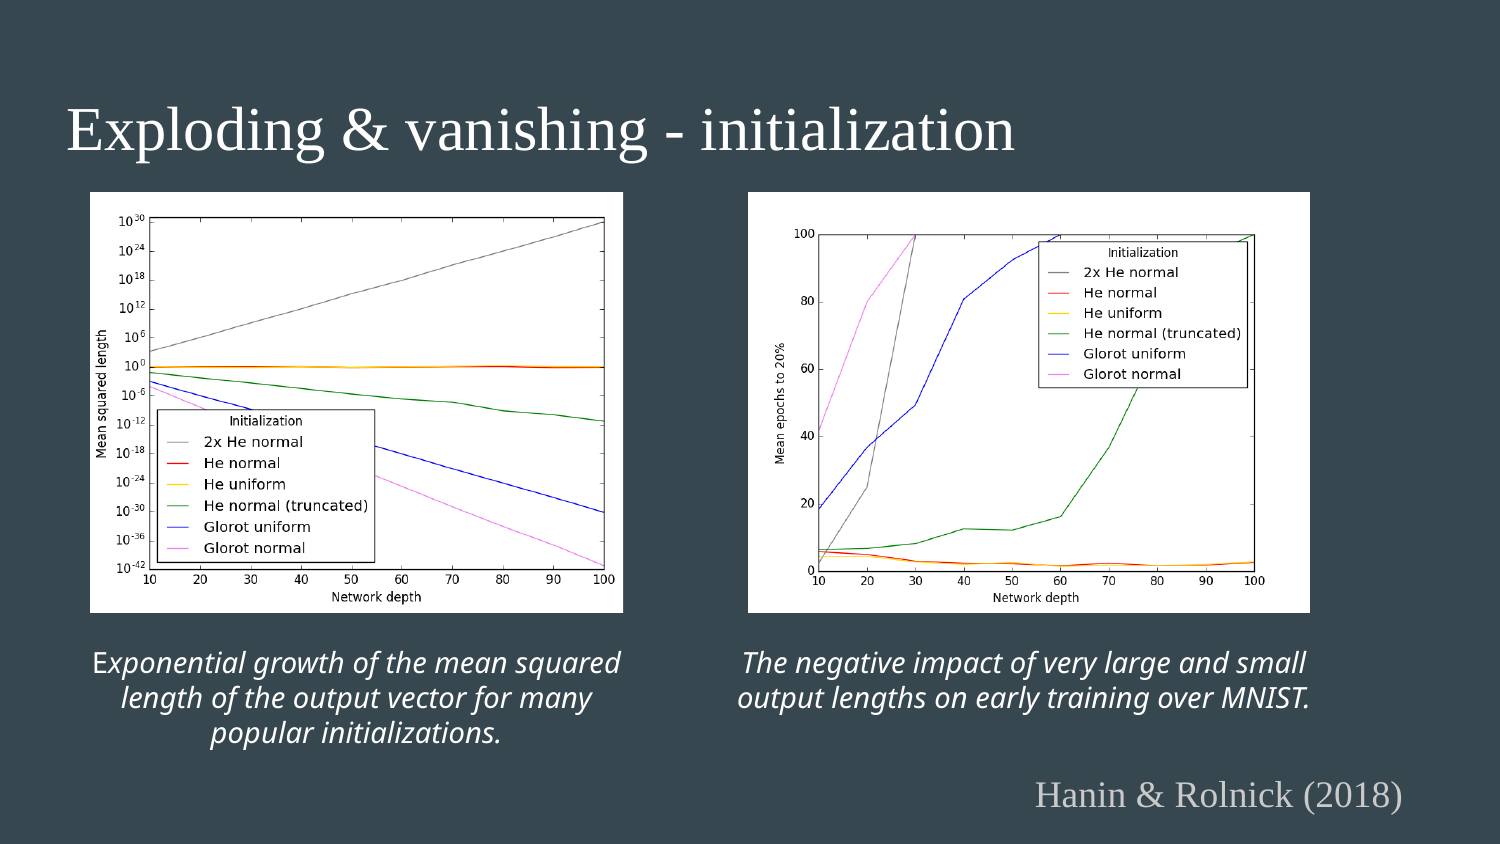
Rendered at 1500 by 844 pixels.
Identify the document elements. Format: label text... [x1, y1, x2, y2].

picture [89, 192, 624, 614]
text_box The negative impact of very large and small output lengths on early training over MNIST. [719, 629, 1329, 732]
text_box Exponential growth of the mean squared length of the output vector for many popular initializations. [68, 629, 645, 732]
picture [748, 192, 1310, 614]
title Exploding & vanishing - initialization [51, 72, 1449, 167]
list Hanin & Rolnick (2018) [953, 748, 1485, 818]
